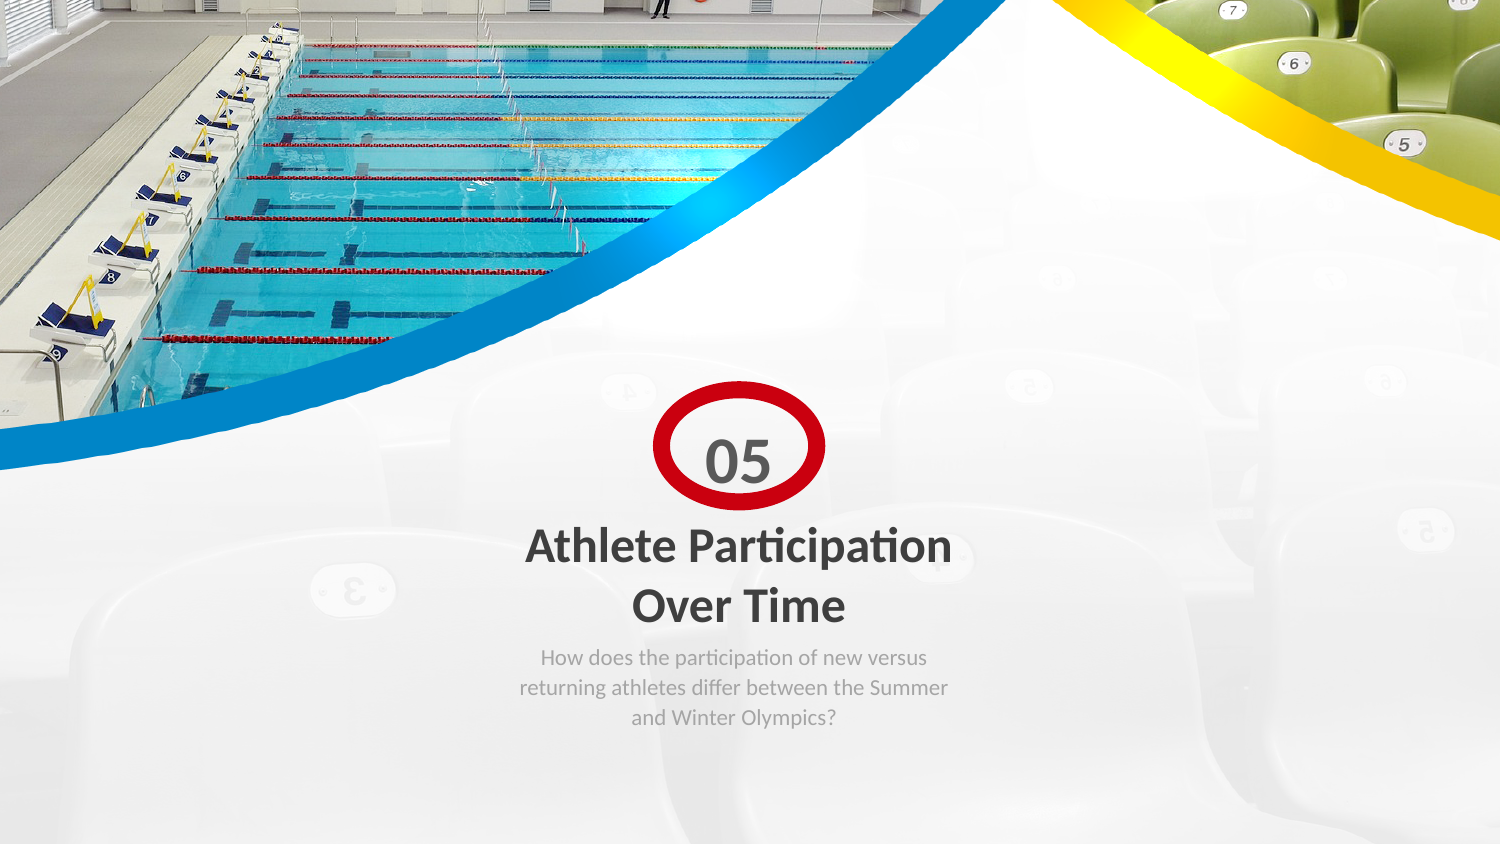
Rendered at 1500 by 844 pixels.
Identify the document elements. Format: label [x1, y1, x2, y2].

picture [0, 0, 942, 428]
picture [0, 0, 1500, 844]
text_box [503, 380, 970, 683]
